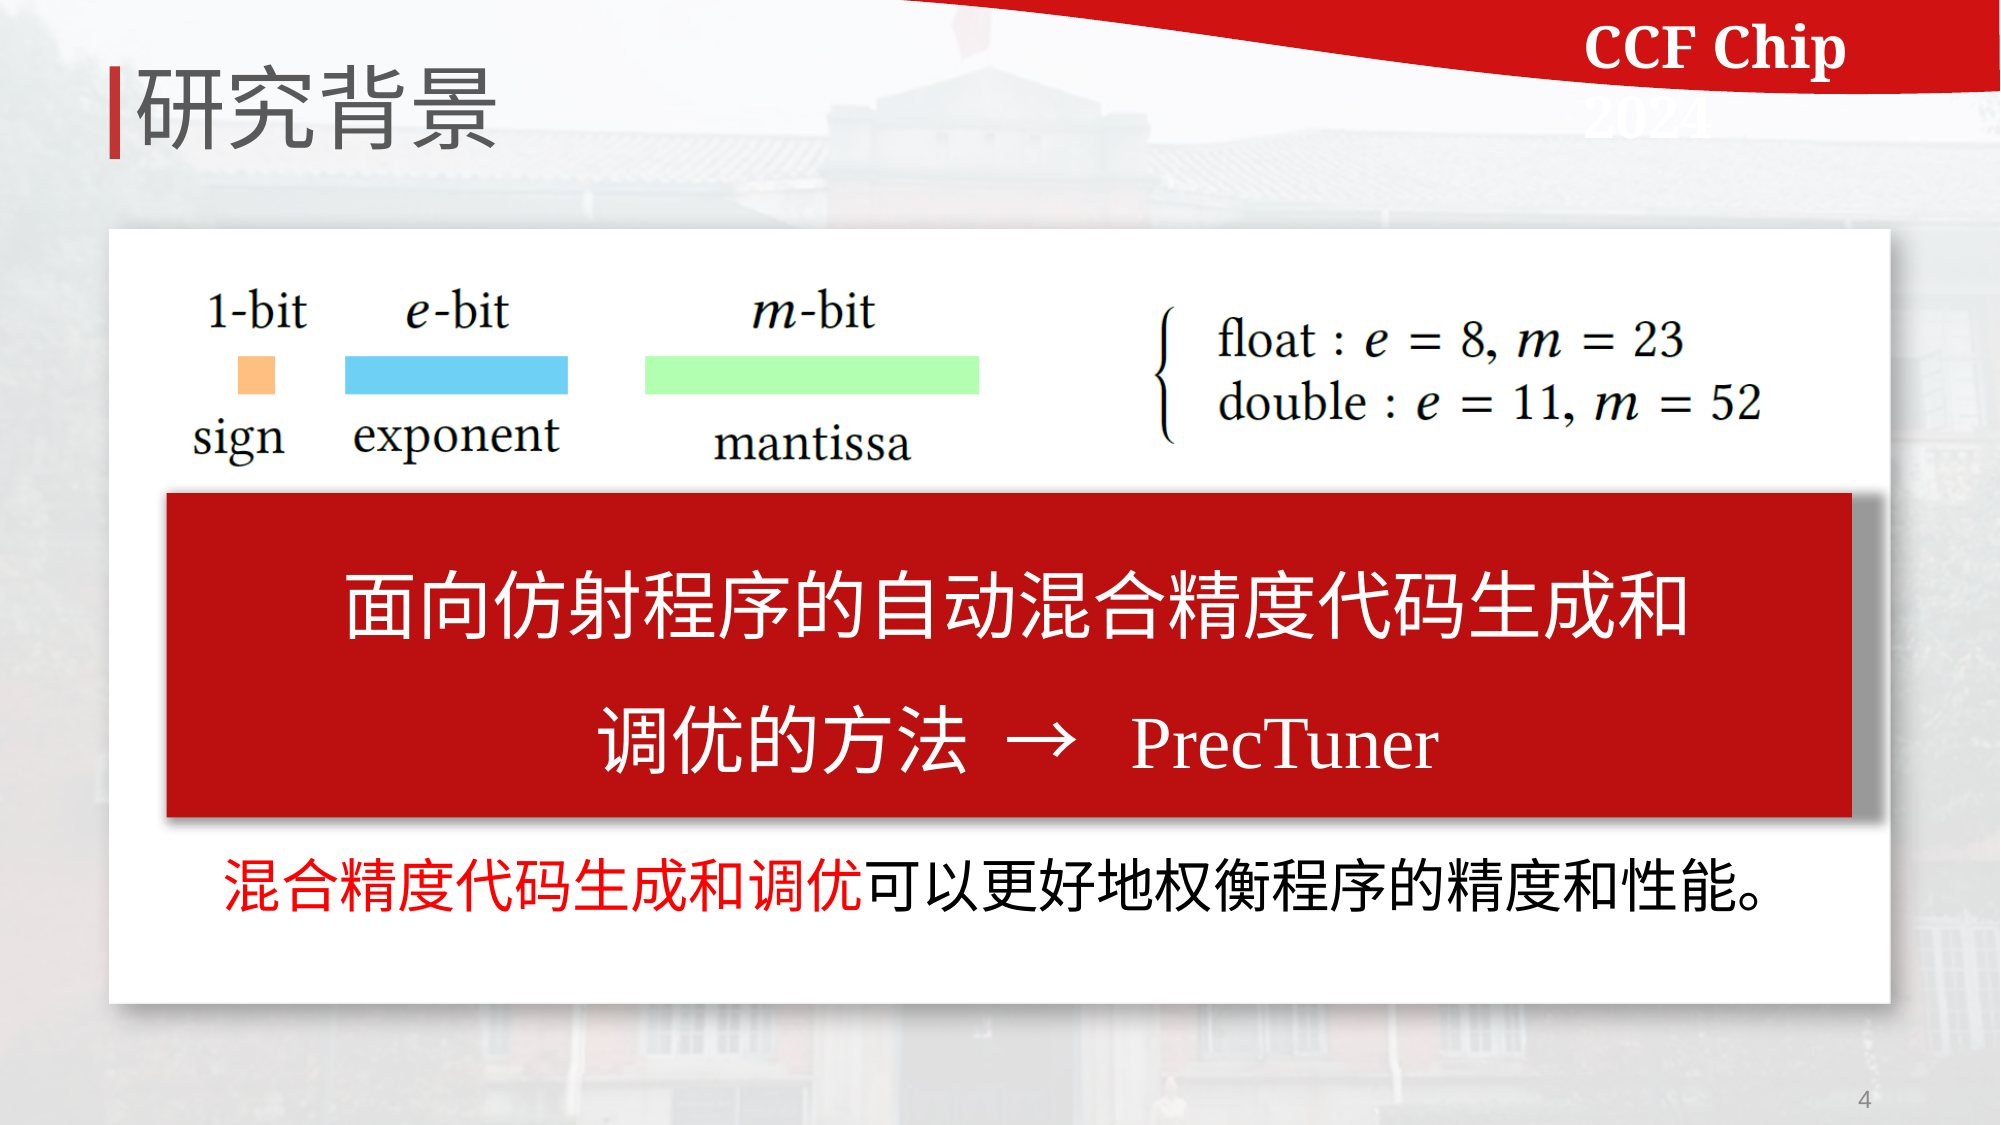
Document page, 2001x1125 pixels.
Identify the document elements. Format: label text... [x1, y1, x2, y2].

picture [109, 229, 1891, 1004]
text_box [166, 493, 1853, 818]
title 研究背景 [119, 4, 1845, 222]
text_box 混合精度代码生成和调优可以更好地权衡程序的精度和性能。 [119, 841, 1899, 926]
